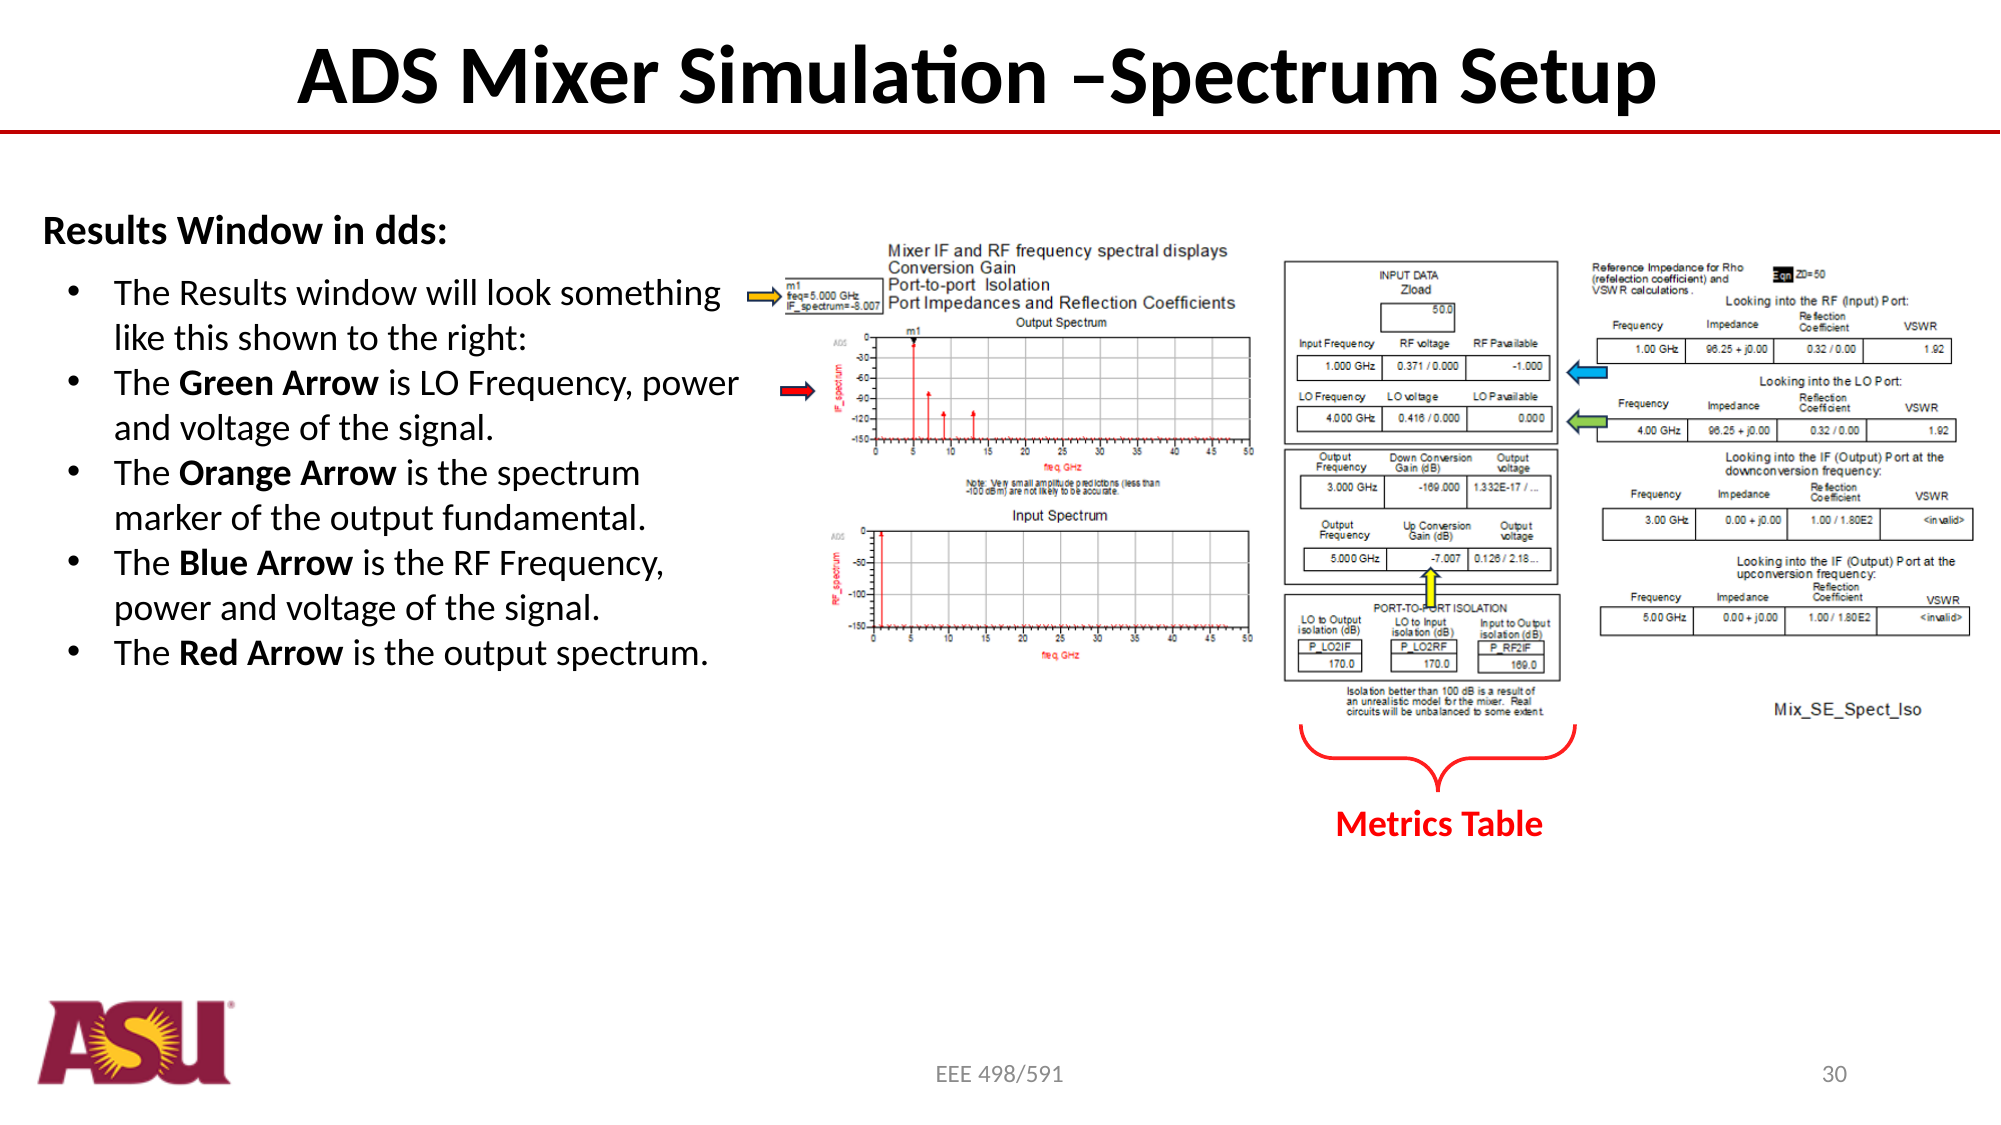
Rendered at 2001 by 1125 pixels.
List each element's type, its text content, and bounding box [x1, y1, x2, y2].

text_box ADS Mixer Simulation –Spectrum Setup [282, 12, 1674, 128]
picture [29, 990, 246, 1095]
slide_number 30 [1412, 1042, 1863, 1103]
text_box Results Window in dds: [28, 195, 482, 261]
text_box The Results window will look something like this shown to the right: The Green Arrow is LO Frequency, power and voltage of the signal. The Orange Arrow is the spectrum marker of the output fundamental. The Blue Arrow is the RF Frequency, power and voltage of the signal. The Red Arrow is the output spectrum. [52, 260, 742, 680]
footer EEE 498/591 [662, 1042, 1338, 1103]
text_box [1308, 747, 1568, 792]
picture [742, 184, 1978, 747]
text_box Metrics Table [1320, 792, 1559, 852]
